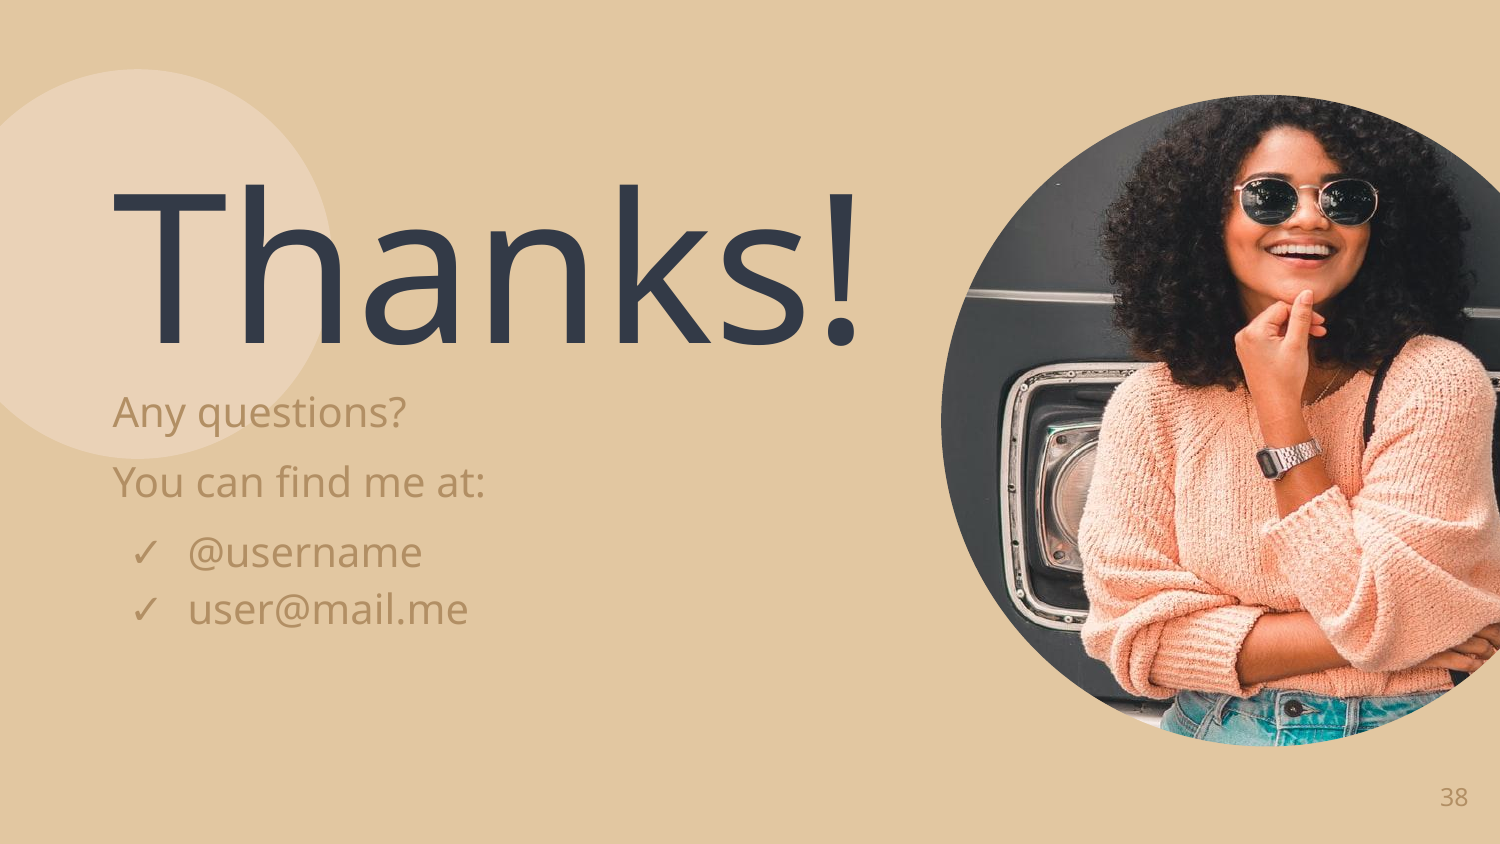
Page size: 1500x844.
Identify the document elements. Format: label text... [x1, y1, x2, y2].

picture [940, 94, 1500, 747]
subtitle Any questions? You can find me at: @username user@mail.me [112, 378, 875, 663]
title Thanks! [112, 181, 875, 372]
slide_number 38 [1378, 766, 1469, 832]
text_box [0, 69, 314, 458]
